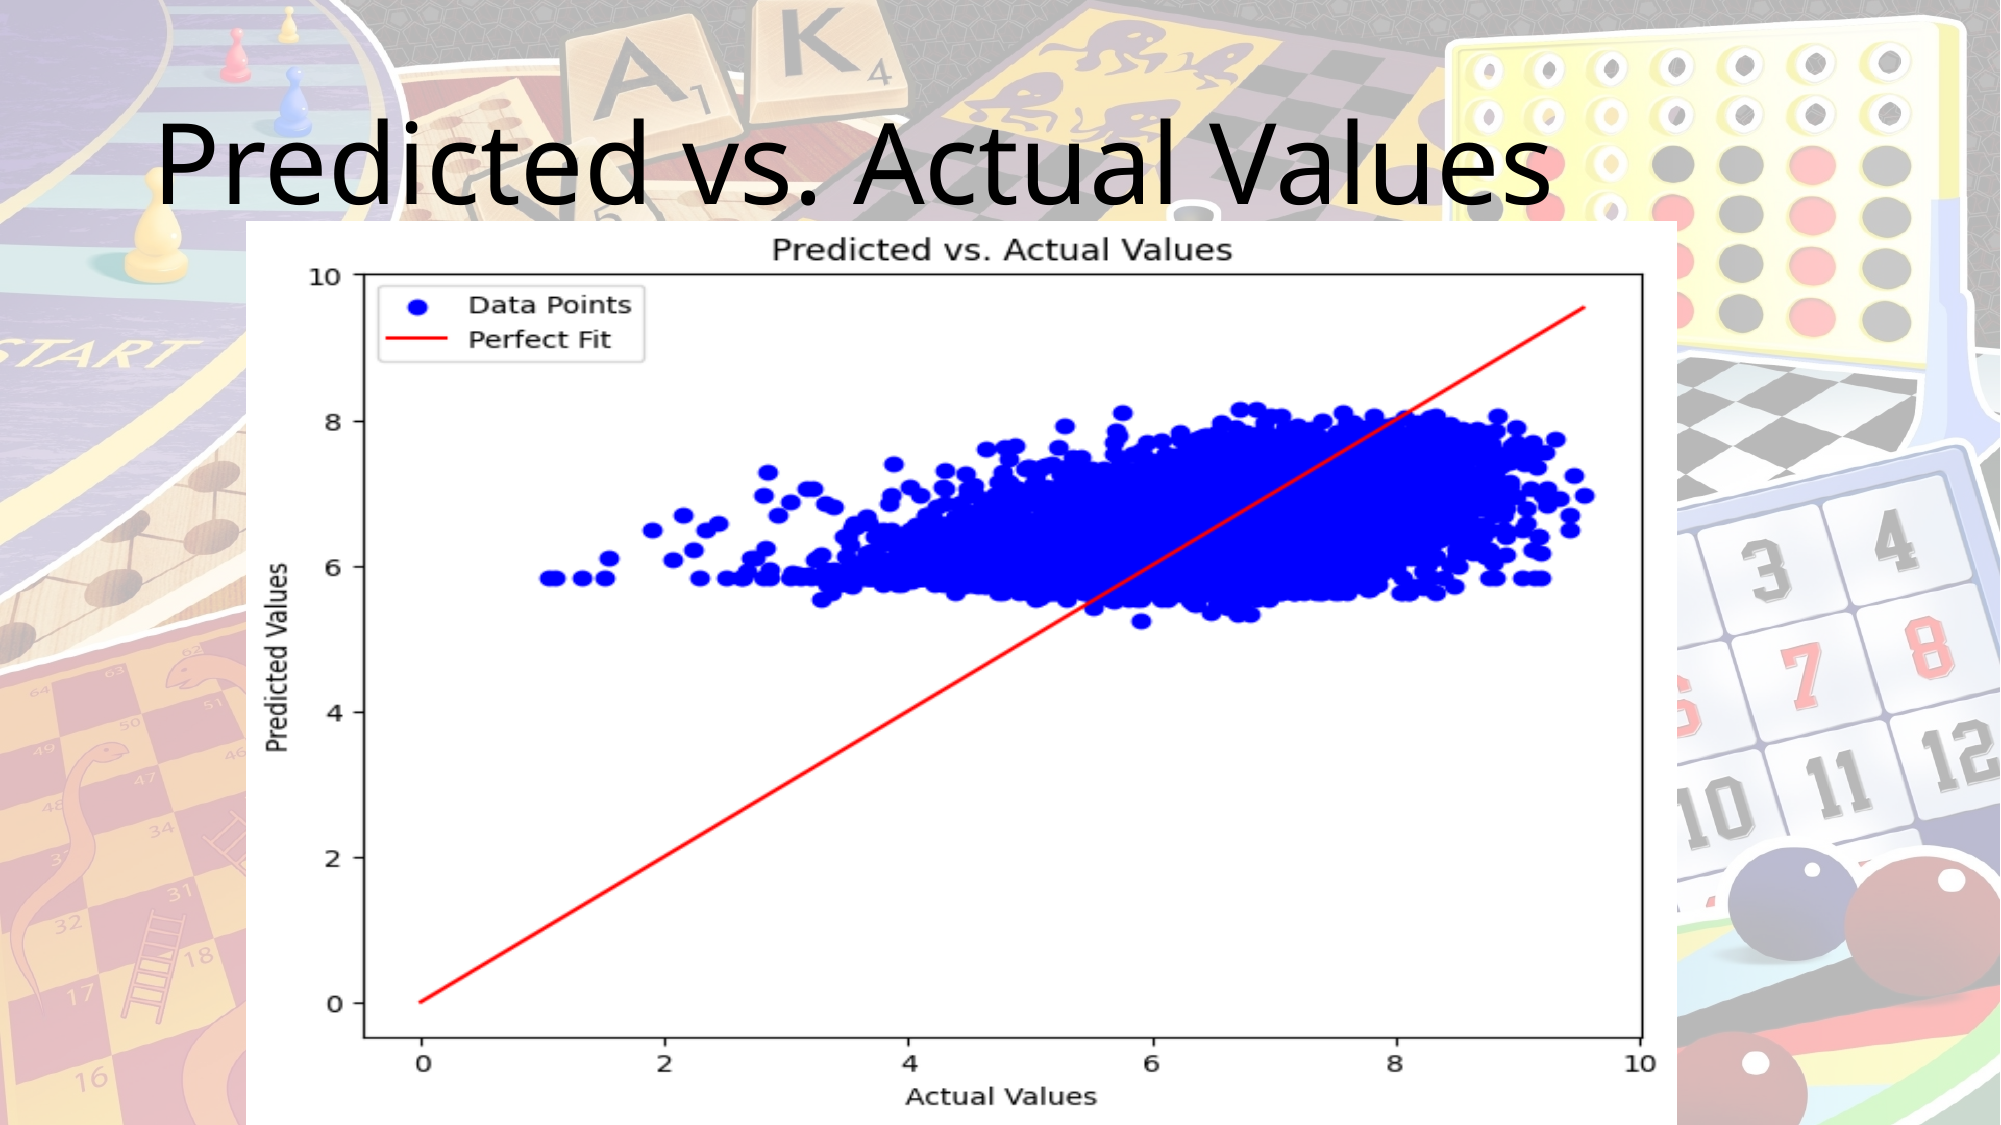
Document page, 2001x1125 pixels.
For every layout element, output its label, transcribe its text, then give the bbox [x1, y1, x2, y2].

title Predicted vs. Actual Values [137, 59, 1863, 278]
picture [246, 221, 1677, 1125]
